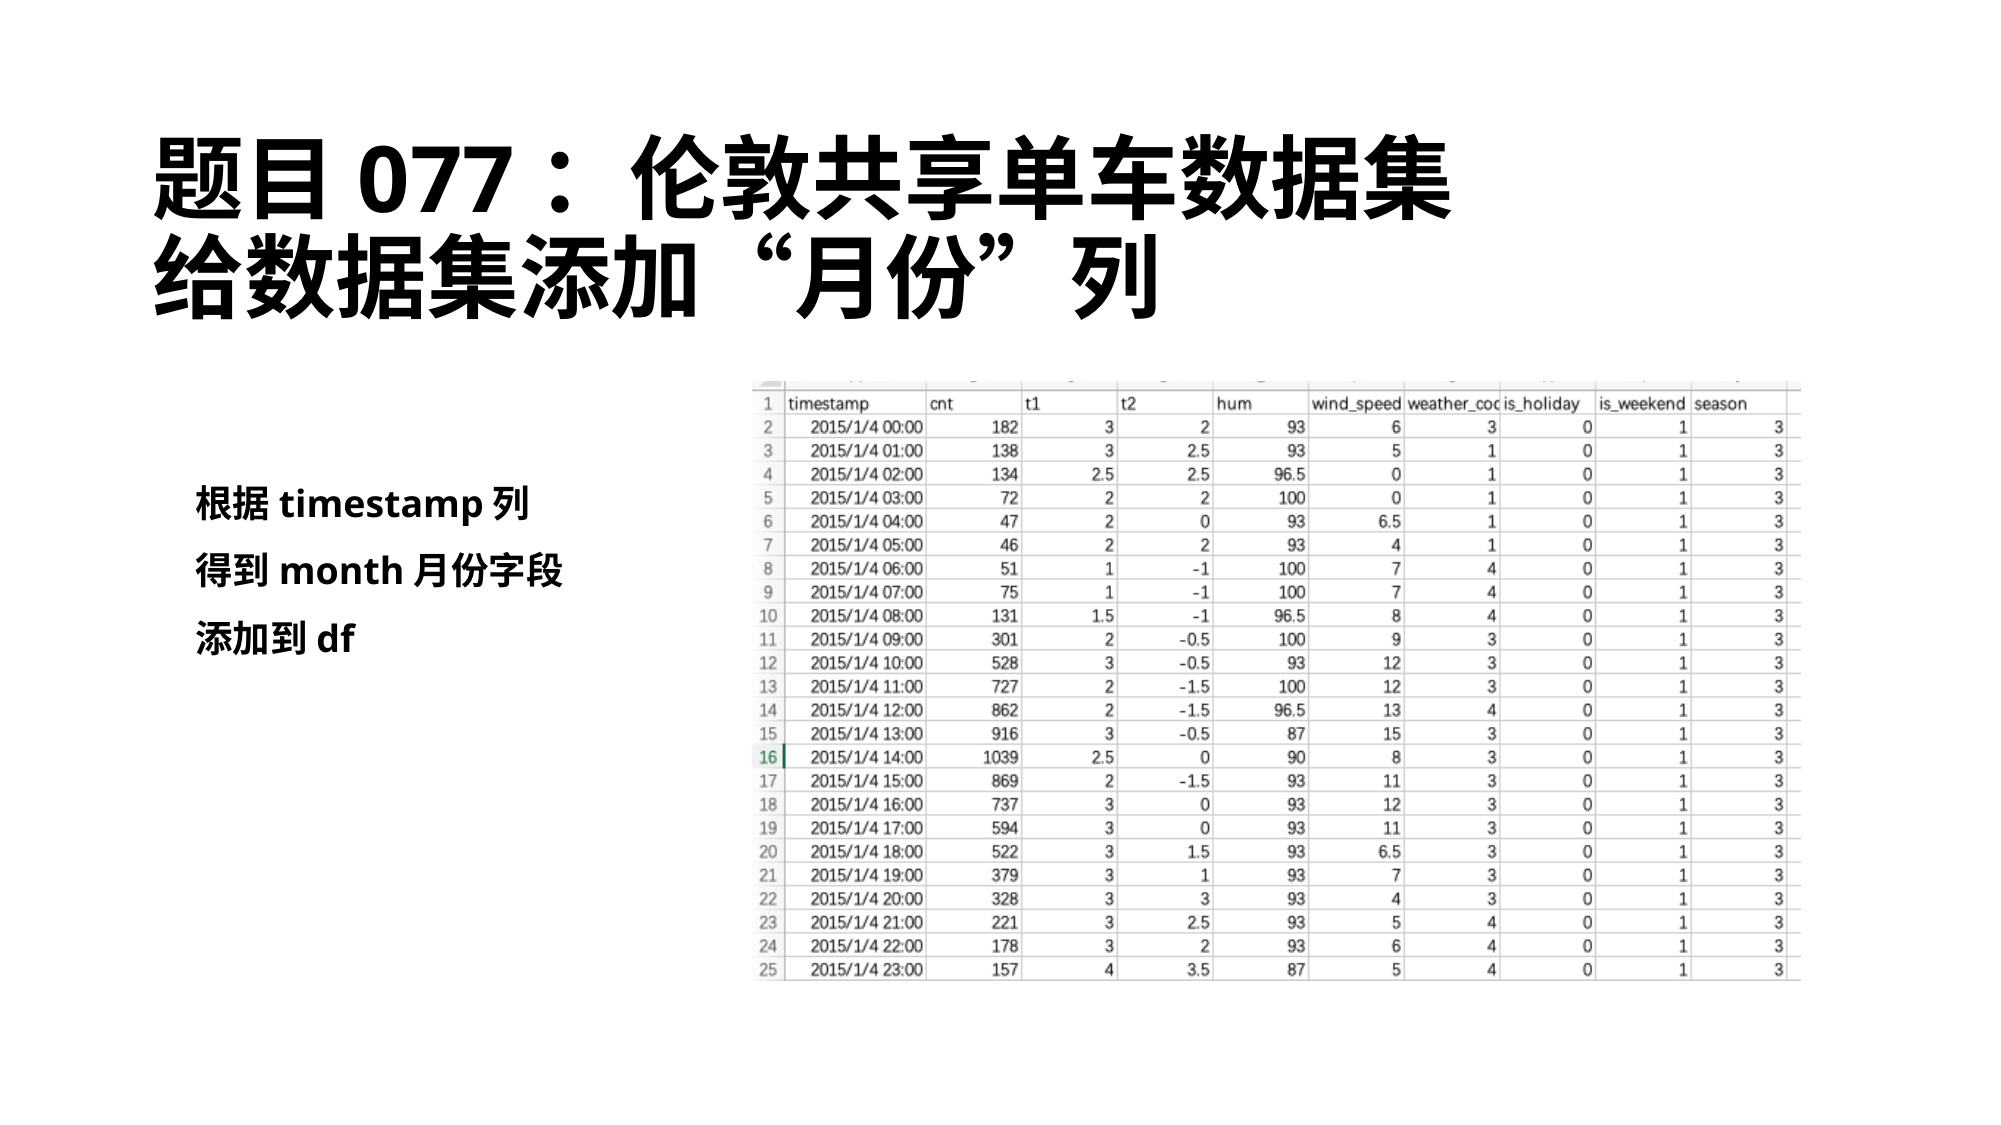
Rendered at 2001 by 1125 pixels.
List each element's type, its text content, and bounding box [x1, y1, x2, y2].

title 题目077：伦敦共享单车数据集 给数据集添加“月份”列 [137, 123, 1863, 341]
picture [751, 381, 1801, 981]
text_box 根据timestamp列 得到month月份字段 添加到df [105, 449, 674, 667]
